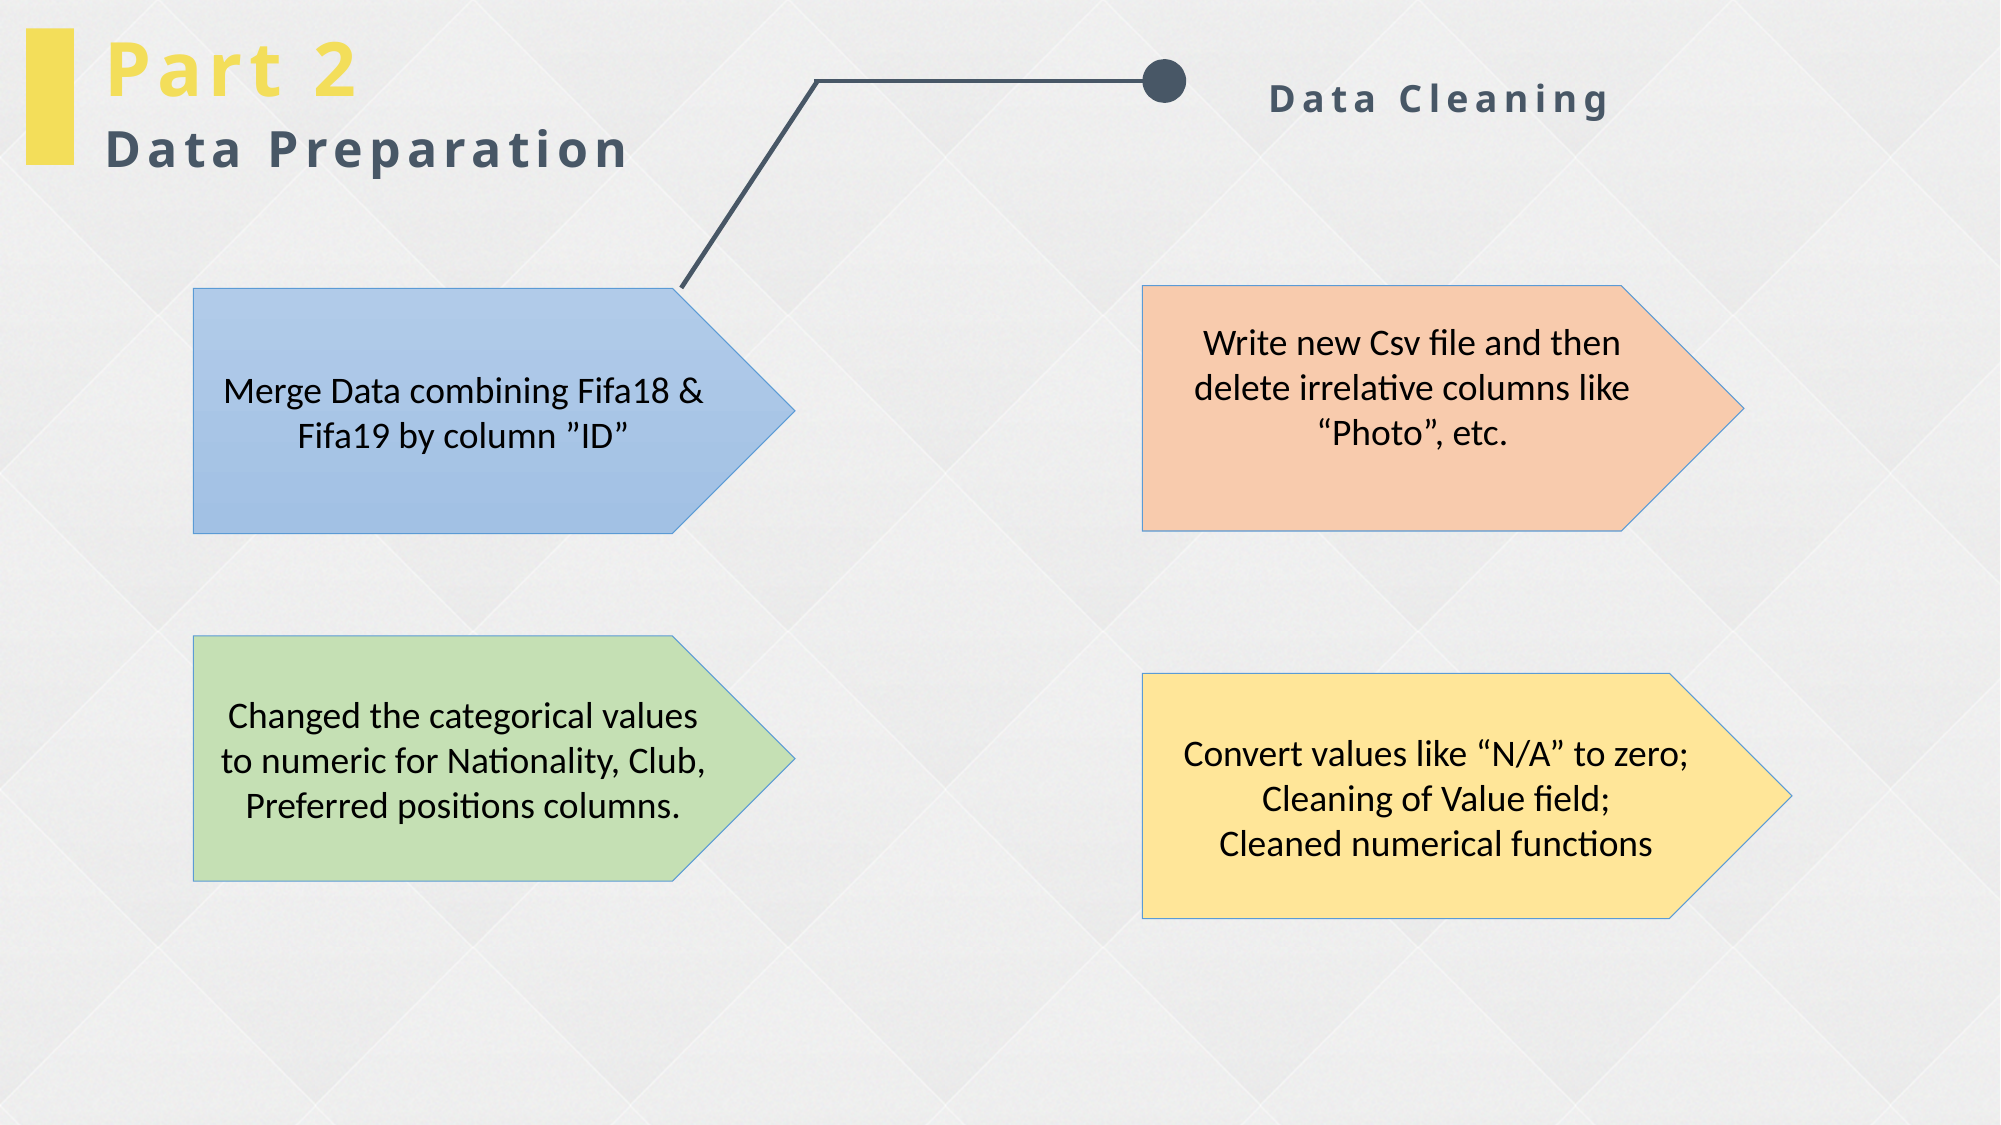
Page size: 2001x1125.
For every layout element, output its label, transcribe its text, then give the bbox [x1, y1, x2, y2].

text_box Data Cleaning [1237, 67, 1974, 127]
text_box Merge Data combining Fifa18 & Fifa19 by column ”ID” [192, 287, 796, 535]
text_box Write new Csv file and then delete irrelative columns like “Photo”, etc. [1141, 285, 1745, 532]
text_box Convert values like “N/A” to zero; Cleaning of Value field; Cleaned numerical functions [1141, 672, 1793, 920]
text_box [681, 59, 1187, 288]
picture [0, 0, 2001, 1125]
text_box Changed the categorical values to numeric for Nationality, Club, Preferred positions columns. [192, 635, 796, 882]
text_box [26, 14, 899, 187]
